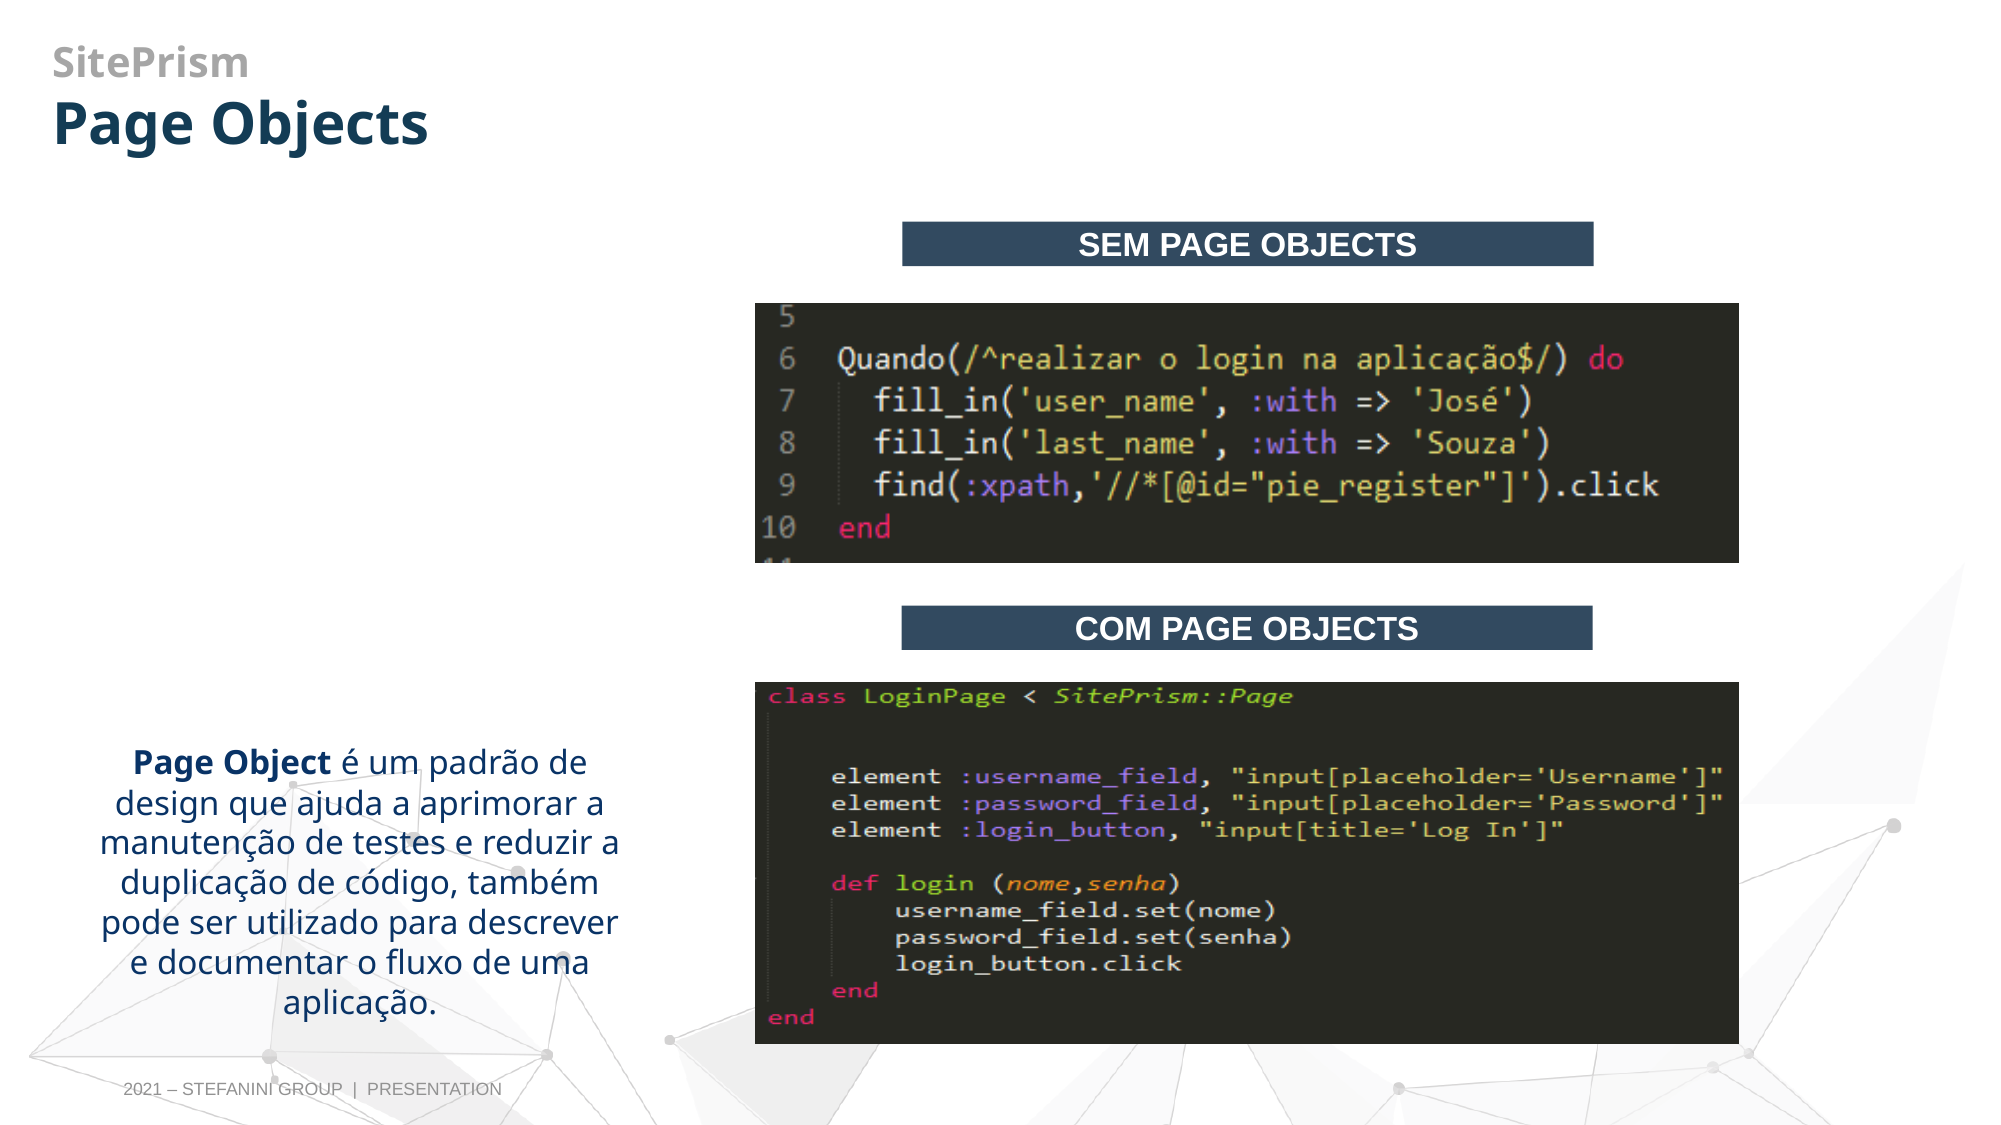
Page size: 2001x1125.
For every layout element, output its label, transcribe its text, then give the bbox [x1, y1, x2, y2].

picture [2, 0, 1998, 1125]
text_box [901, 599, 1593, 656]
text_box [902, 215, 1594, 272]
text_box SitePrism Page Objects [37, 28, 446, 164]
text_box Page Object é um padrão de design que ajuda a aprimorar a manutenção de testes e reduzir a duplicação de código, também pode ser utilizado para descrever e documentar o fluxo de uma aplicação. [73, 734, 648, 1029]
